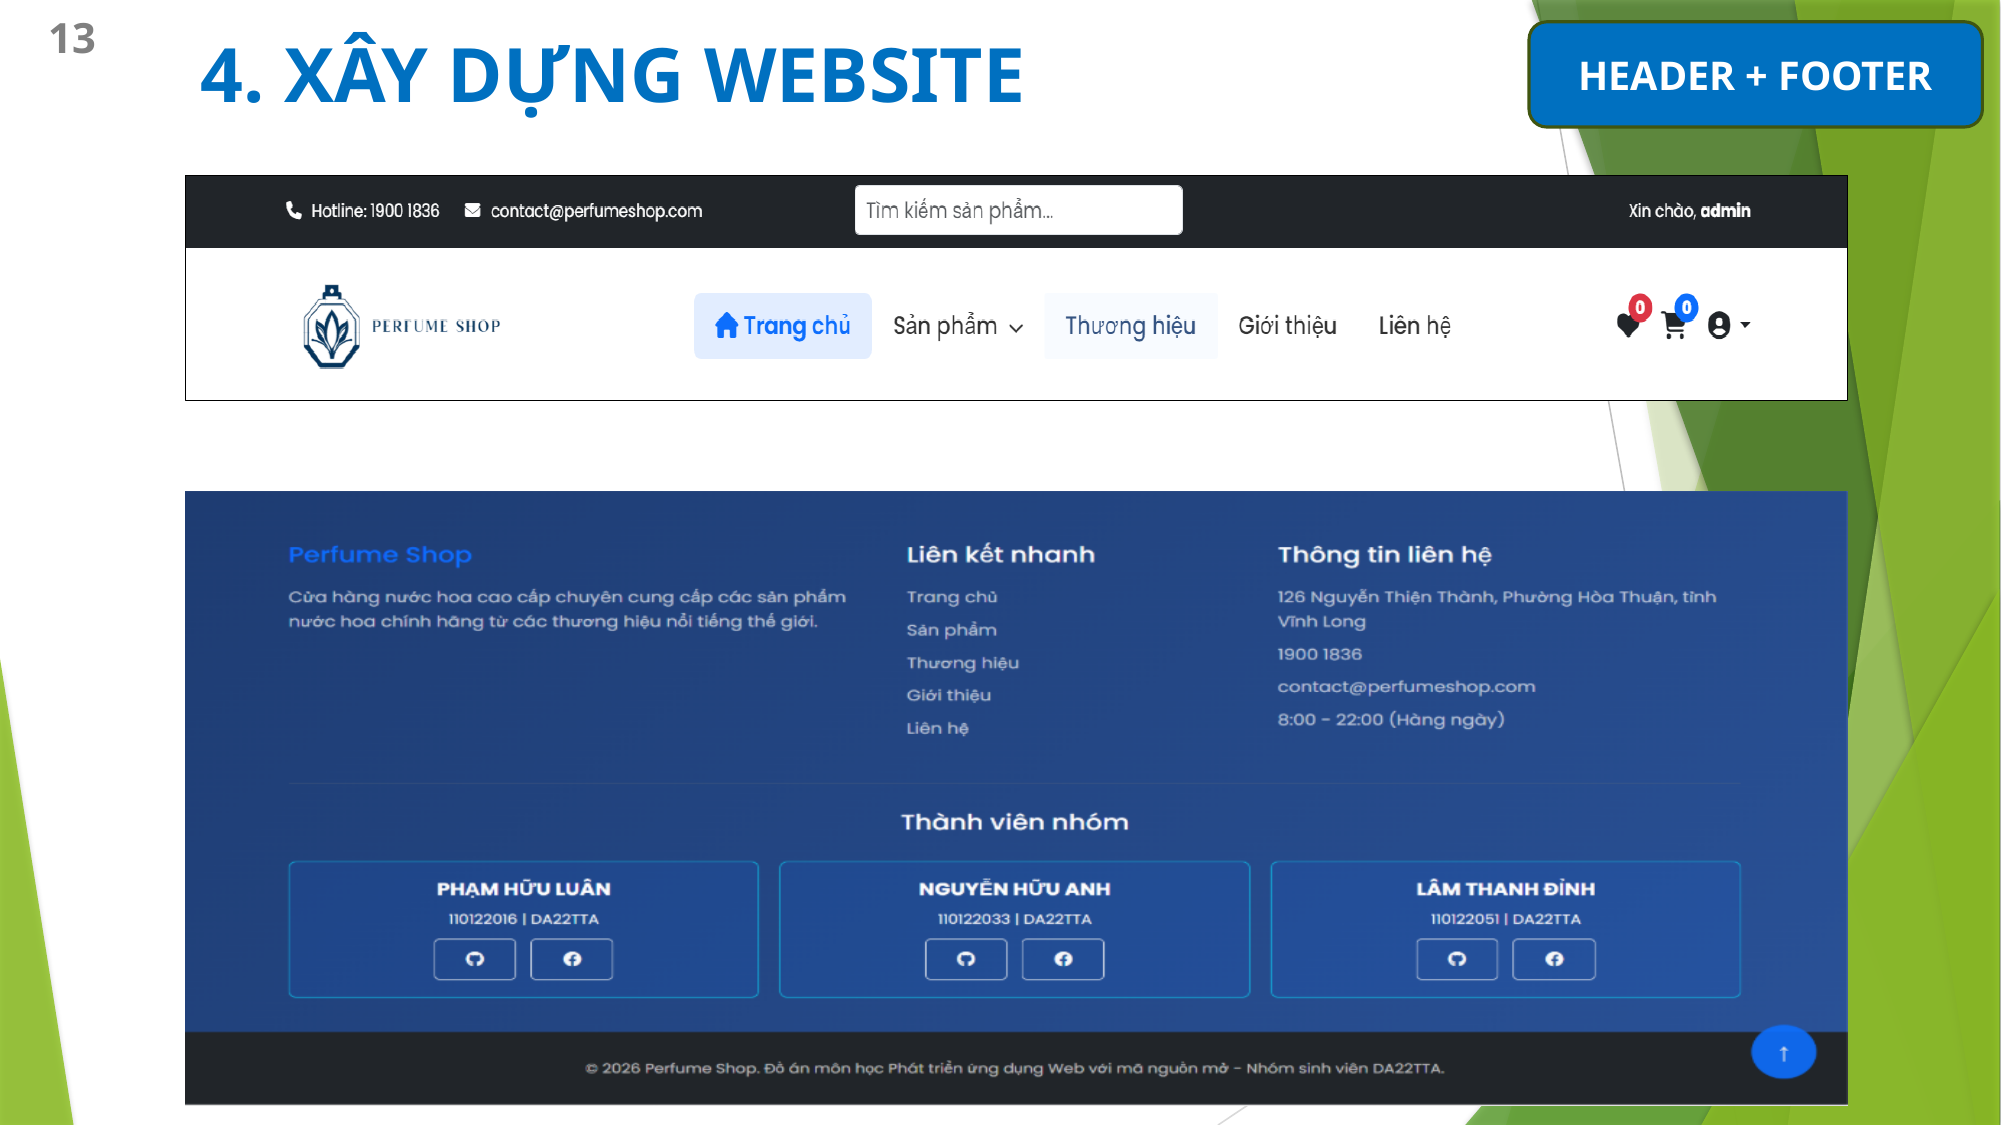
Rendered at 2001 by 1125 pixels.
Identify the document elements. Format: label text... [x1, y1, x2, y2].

text_box HEADER + FOOTER [1527, 20, 1984, 129]
picture [185, 490, 1848, 1106]
title 4. XÂY DỰNG WEBSITE [185, 19, 1426, 126]
slide_number 13 [17, 10, 112, 70]
picture [185, 174, 1848, 401]
